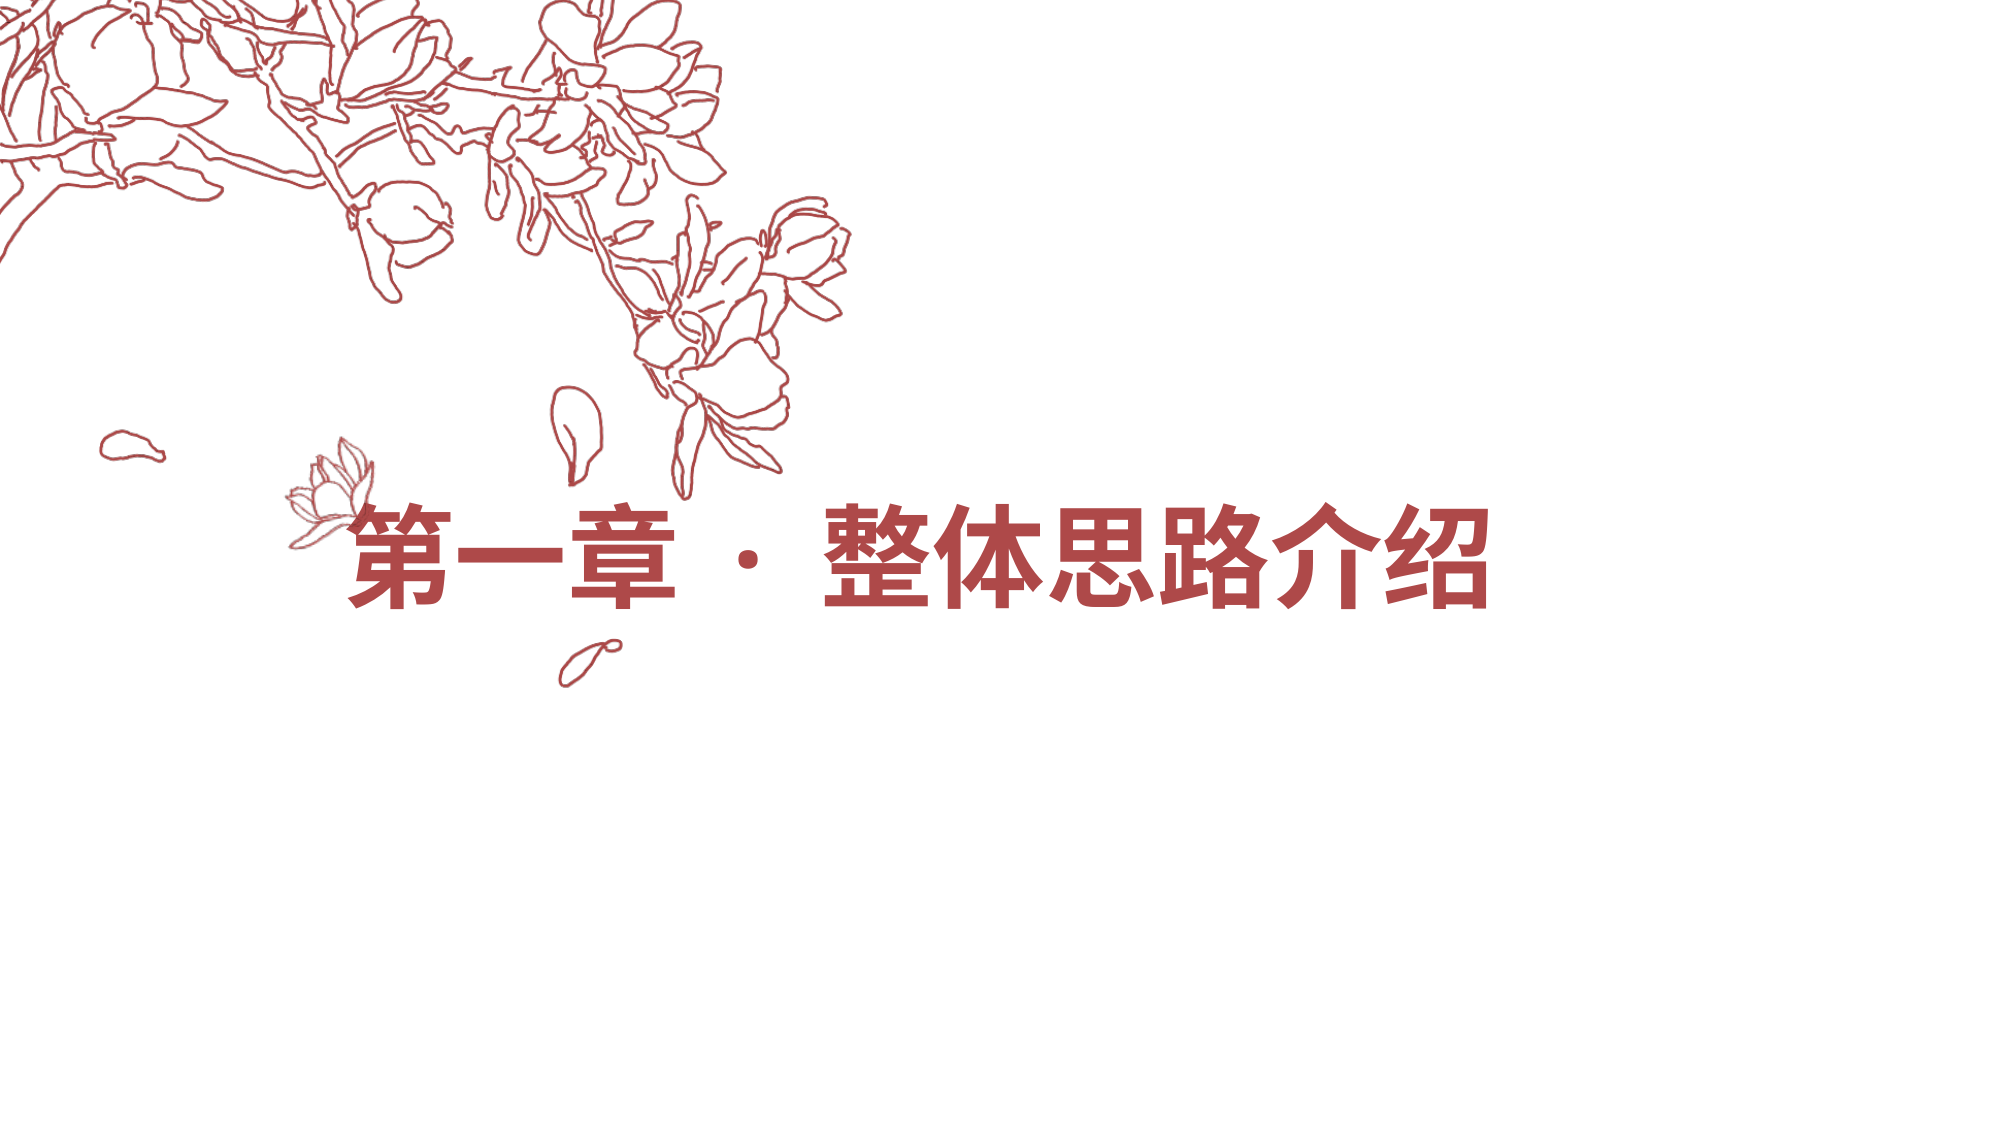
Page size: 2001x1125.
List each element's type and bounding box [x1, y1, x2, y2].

text_box [263, 412, 1814, 631]
text_box [0, 0, 1650, 1090]
